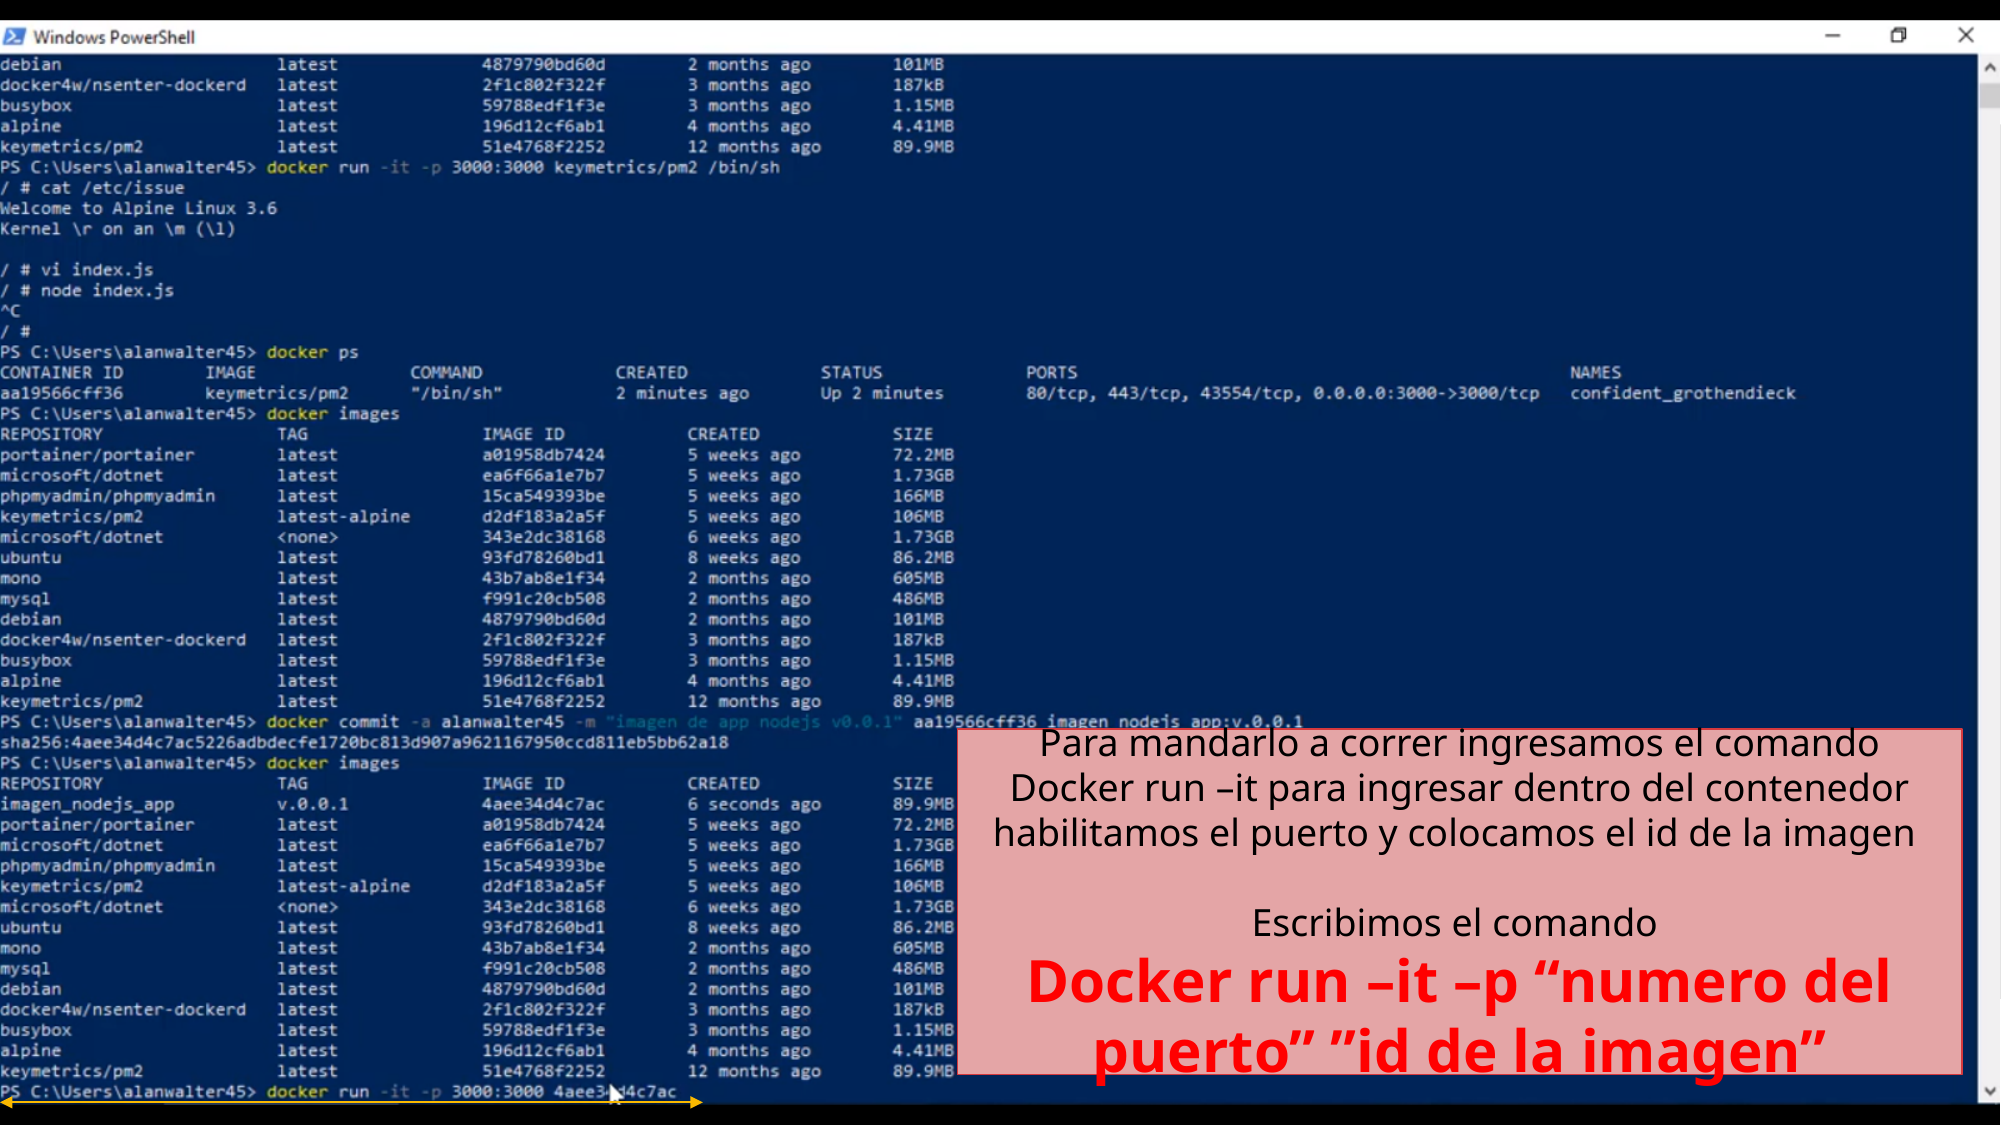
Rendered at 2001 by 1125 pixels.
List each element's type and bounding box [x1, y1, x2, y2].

list [0, 0, 2000, 1125]
